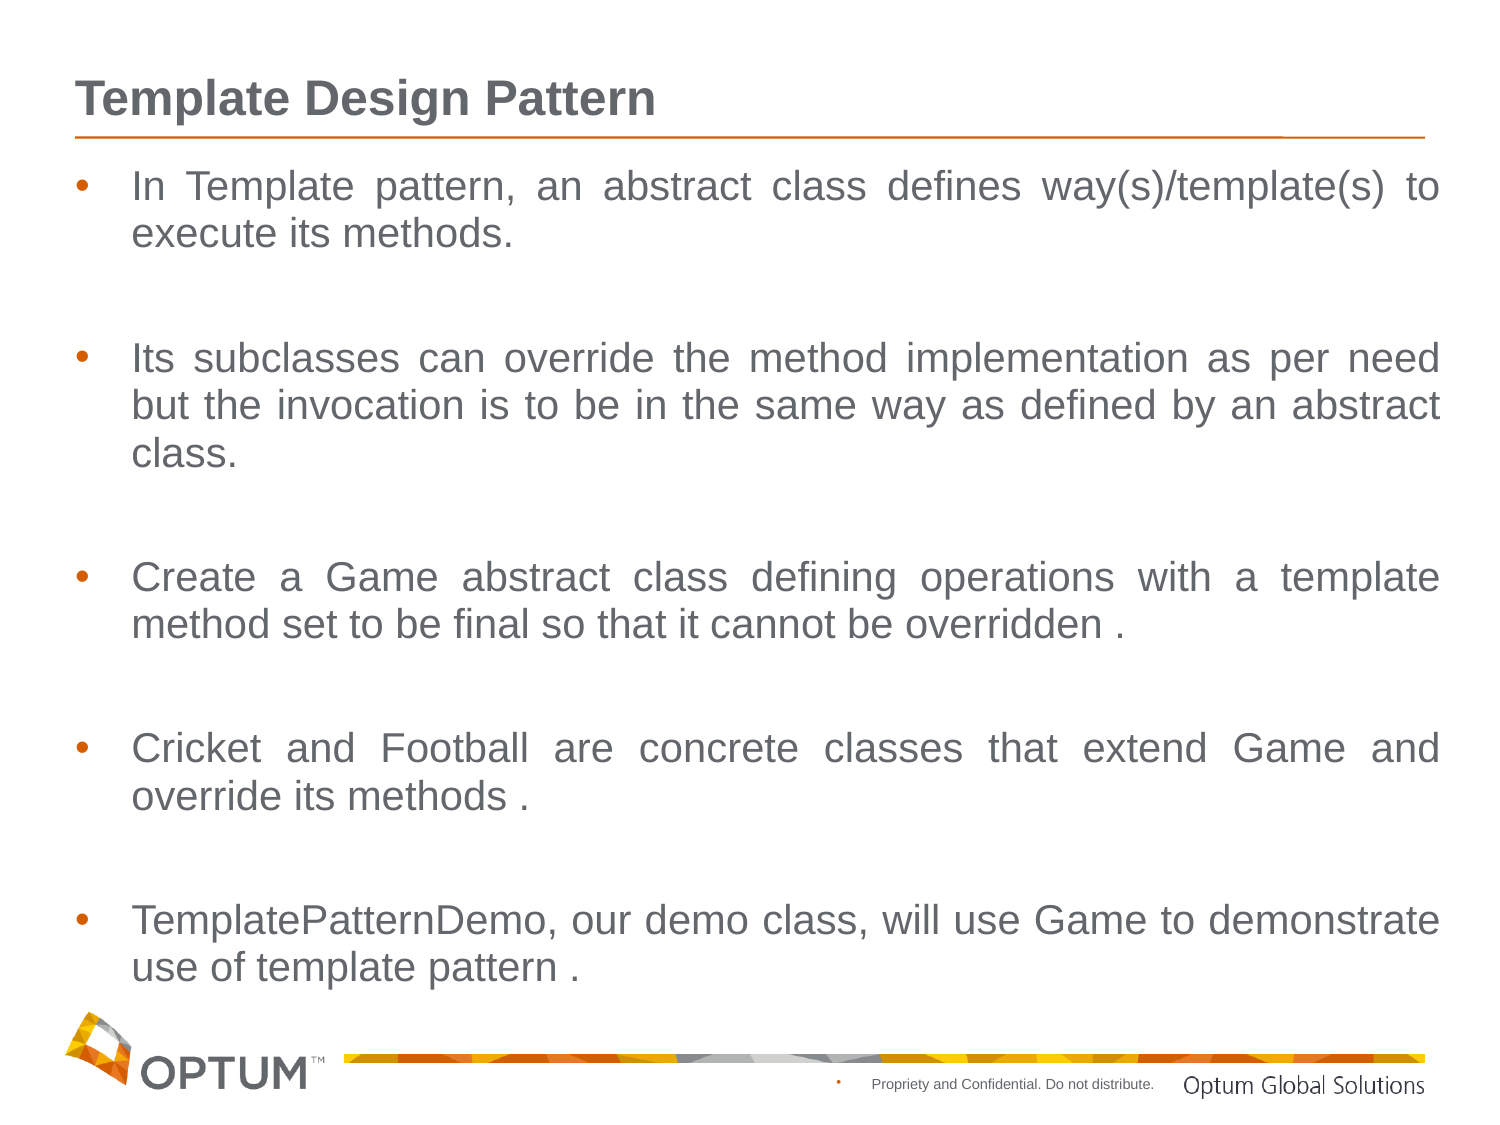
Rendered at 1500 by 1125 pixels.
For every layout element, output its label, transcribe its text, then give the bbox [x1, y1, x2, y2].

title Template Design Pattern [74, 24, 1425, 126]
picture [1184, 1075, 1424, 1099]
list In Template pattern, an abstract class defines way(s)/template(s) to execute its methods. Its subclasses can override the method implementation as per need but the invocation is to be in the same way as defined by an abstract class. Create a Game abstract class defining operations with a template method set to be final so that it cannot be overridden . Cricket and Football are concrete classes that extend Game and override its methods . TemplatePatternDemo, our demo class, will use Game to demonstrate use of template pattern . [75, 162, 1442, 1023]
picture [62, 1009, 327, 1092]
picture [343, 1054, 1425, 1063]
